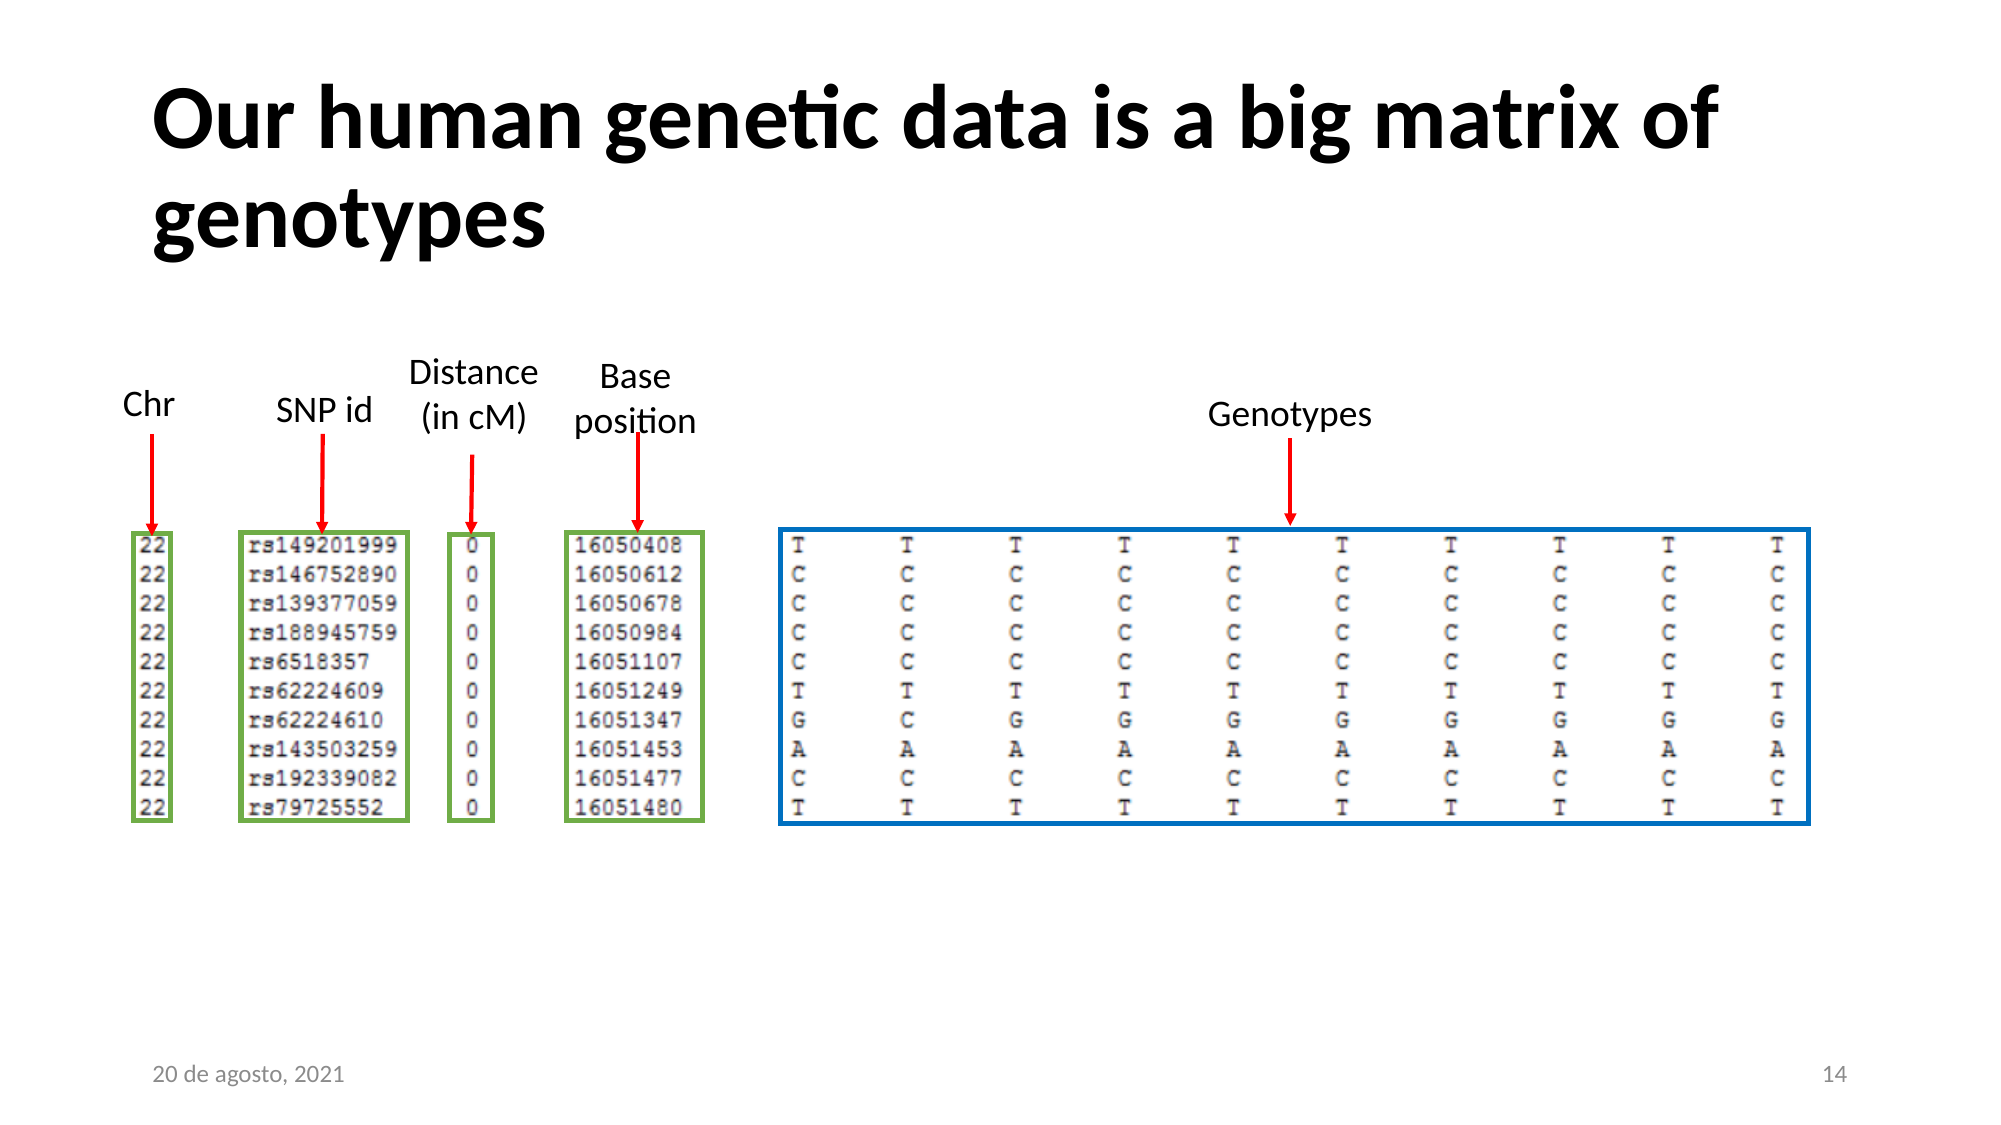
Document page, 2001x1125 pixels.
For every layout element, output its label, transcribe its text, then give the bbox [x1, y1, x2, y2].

slide_number 14 [1412, 1042, 1863, 1103]
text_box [780, 381, 1809, 824]
title Our human genetic data is a big matrix of genotypes [137, 59, 1863, 278]
slide_number 20 de agosto, 2021 [137, 1042, 588, 1103]
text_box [550, 343, 721, 821]
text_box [387, 339, 561, 821]
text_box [240, 377, 387, 821]
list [136, 533, 780, 824]
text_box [100, 371, 198, 821]
